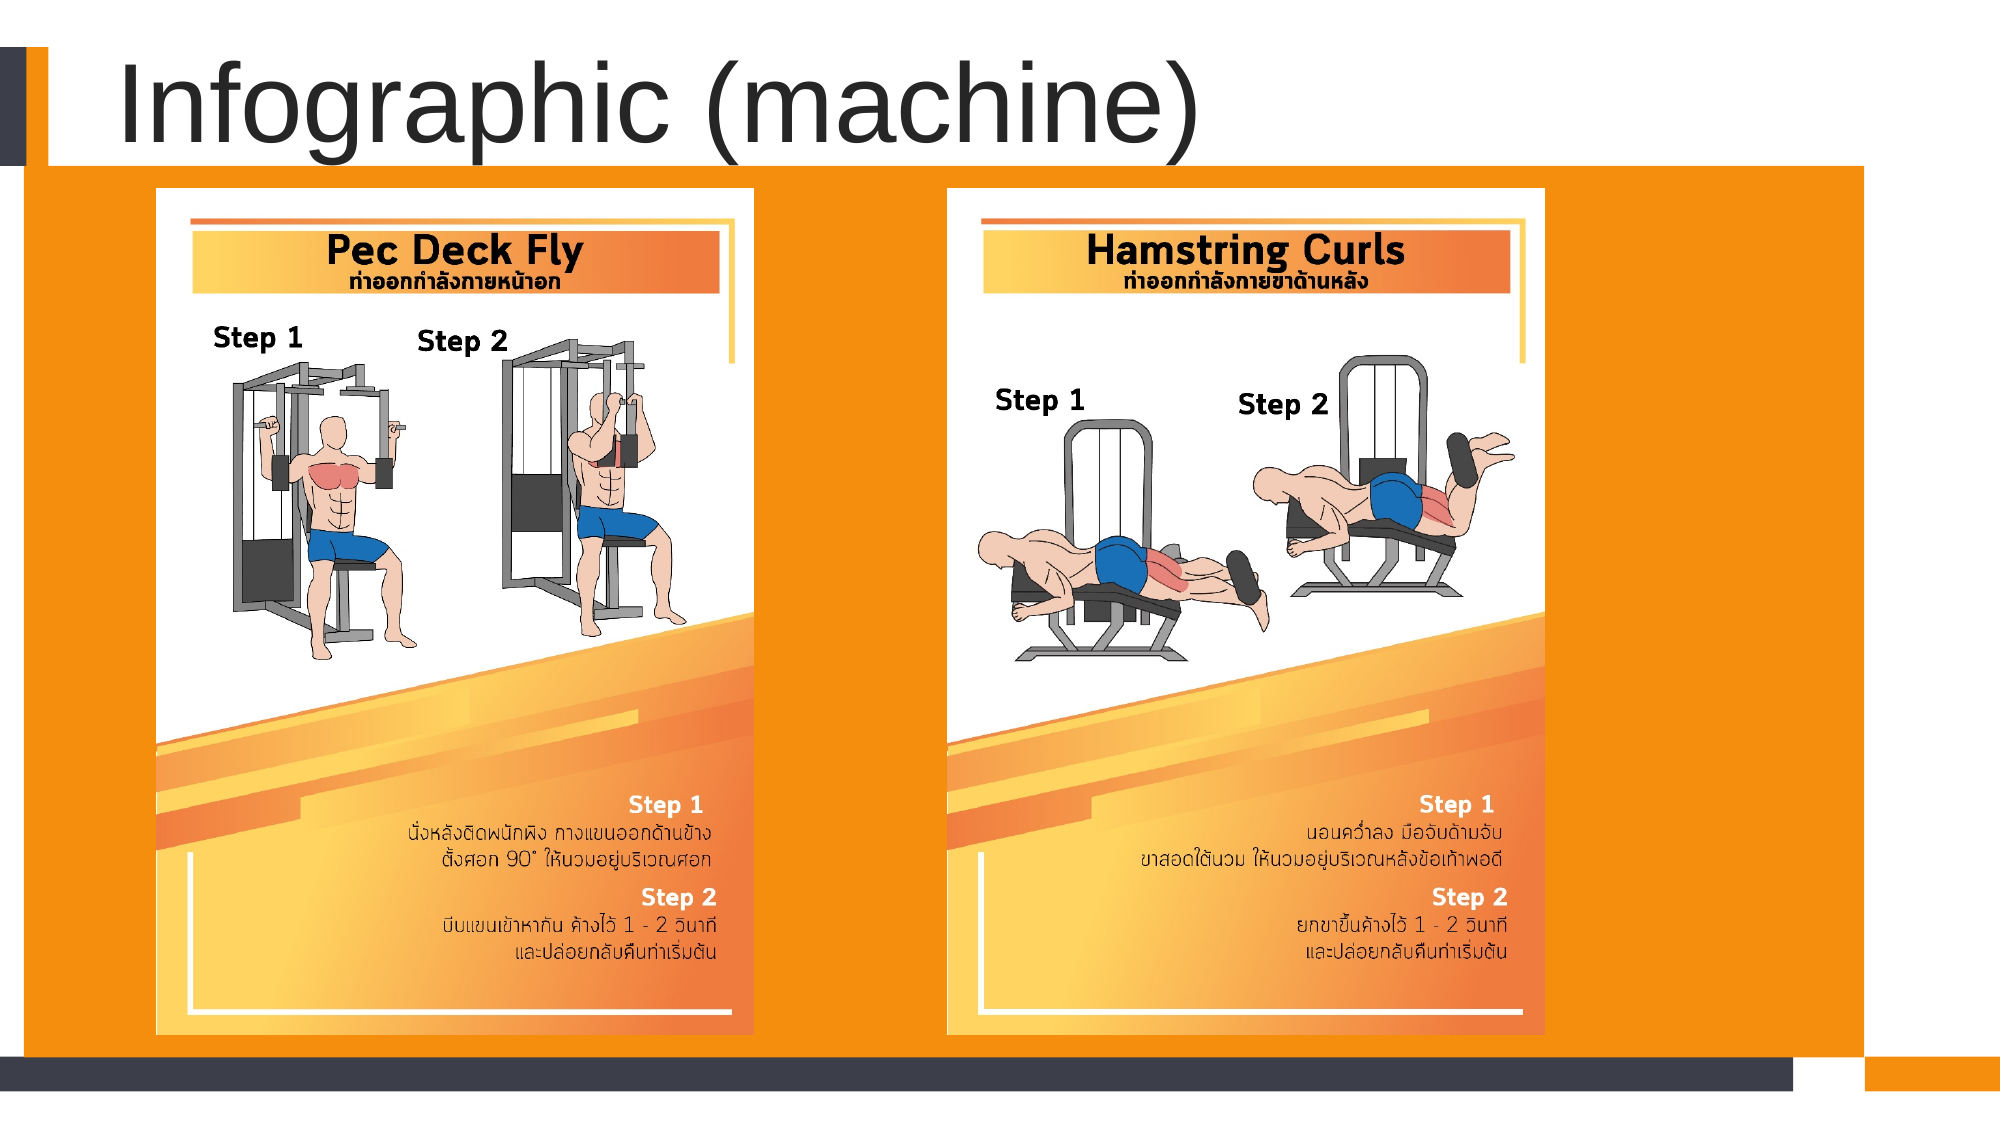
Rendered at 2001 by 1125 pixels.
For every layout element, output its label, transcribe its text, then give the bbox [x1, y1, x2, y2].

picture [947, 188, 1545, 1035]
list Infographic (machine) [100, 47, 1952, 166]
text_box [23, 165, 1865, 1058]
picture [156, 188, 754, 1035]
